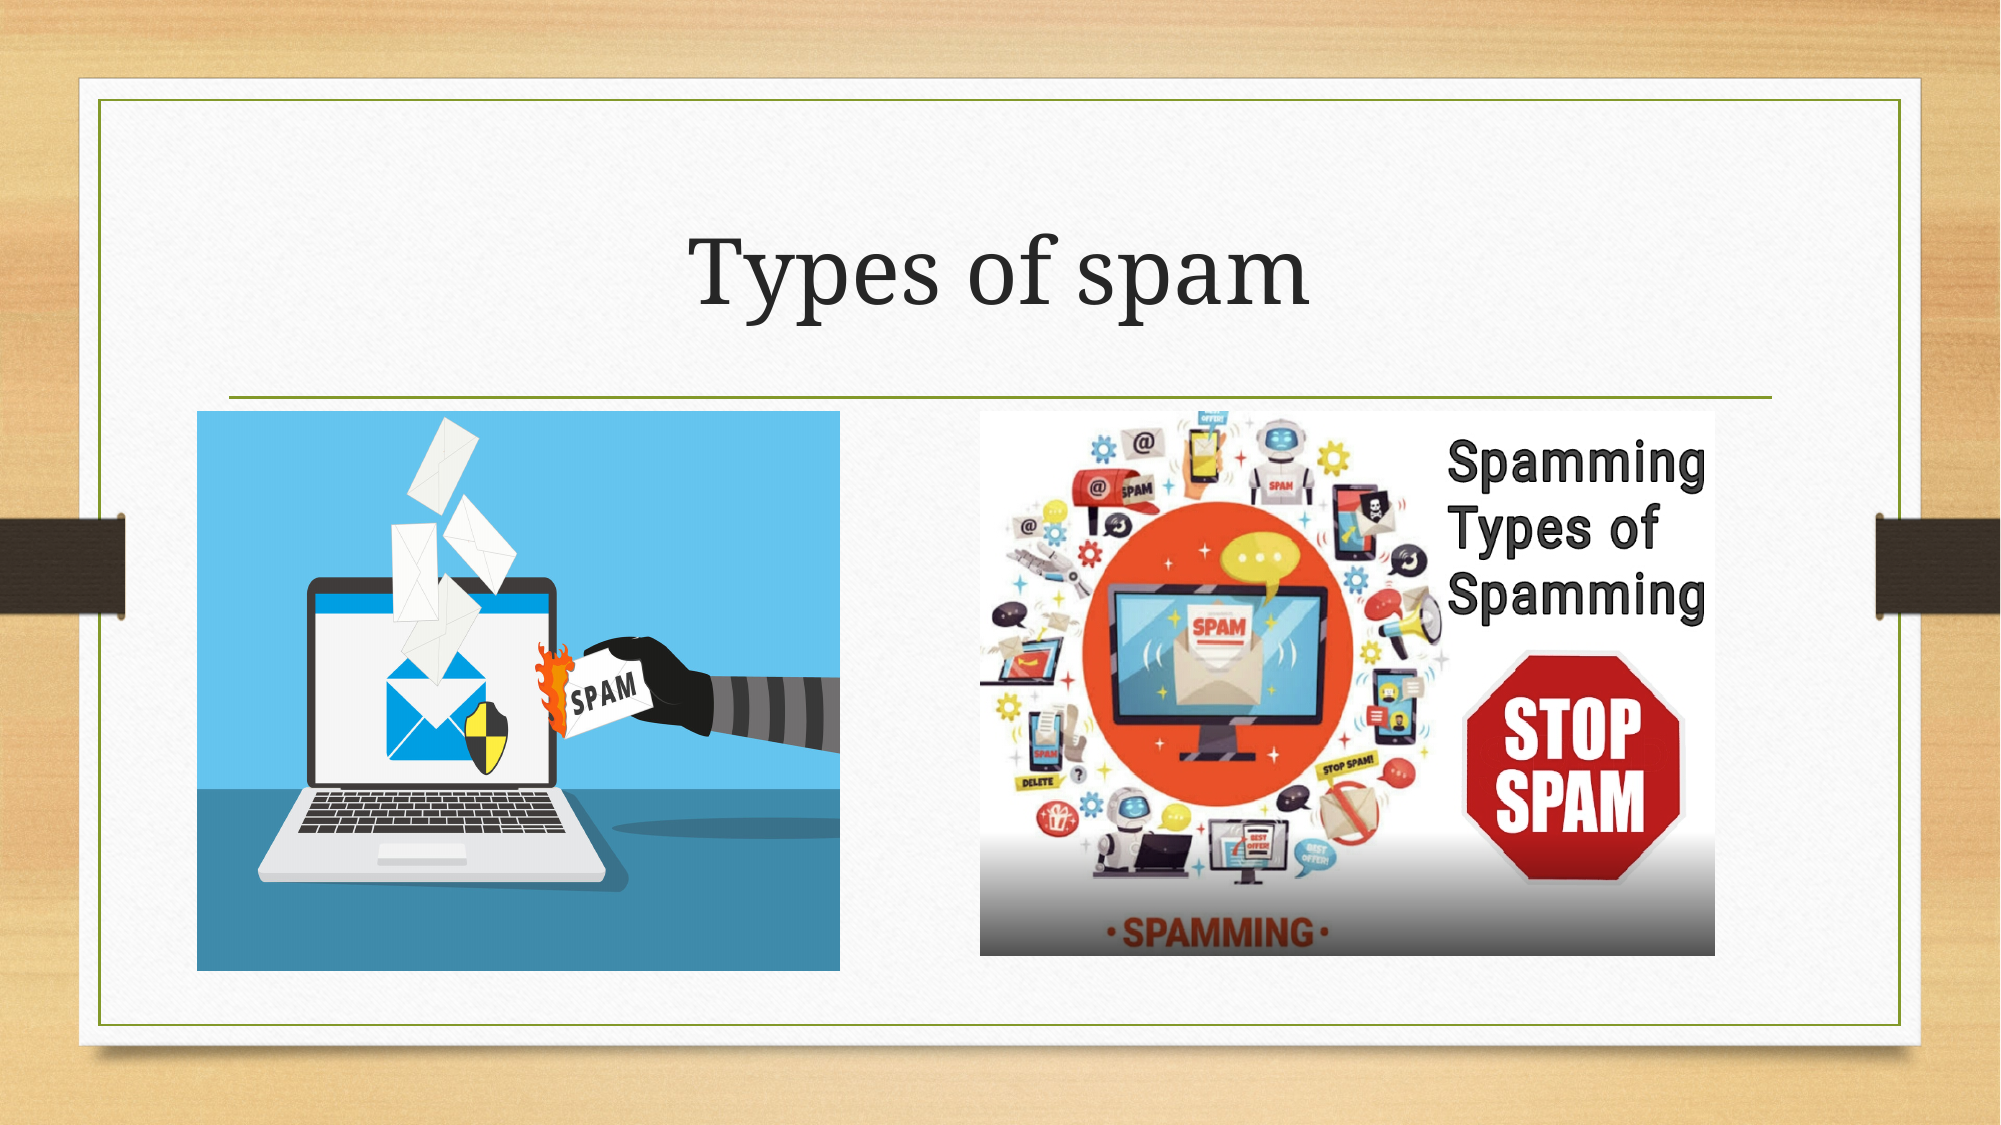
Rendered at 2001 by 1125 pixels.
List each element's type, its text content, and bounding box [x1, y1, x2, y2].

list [979, 411, 1715, 956]
title Types of spam [212, 161, 1788, 375]
picture [0, 0, 2001, 1125]
